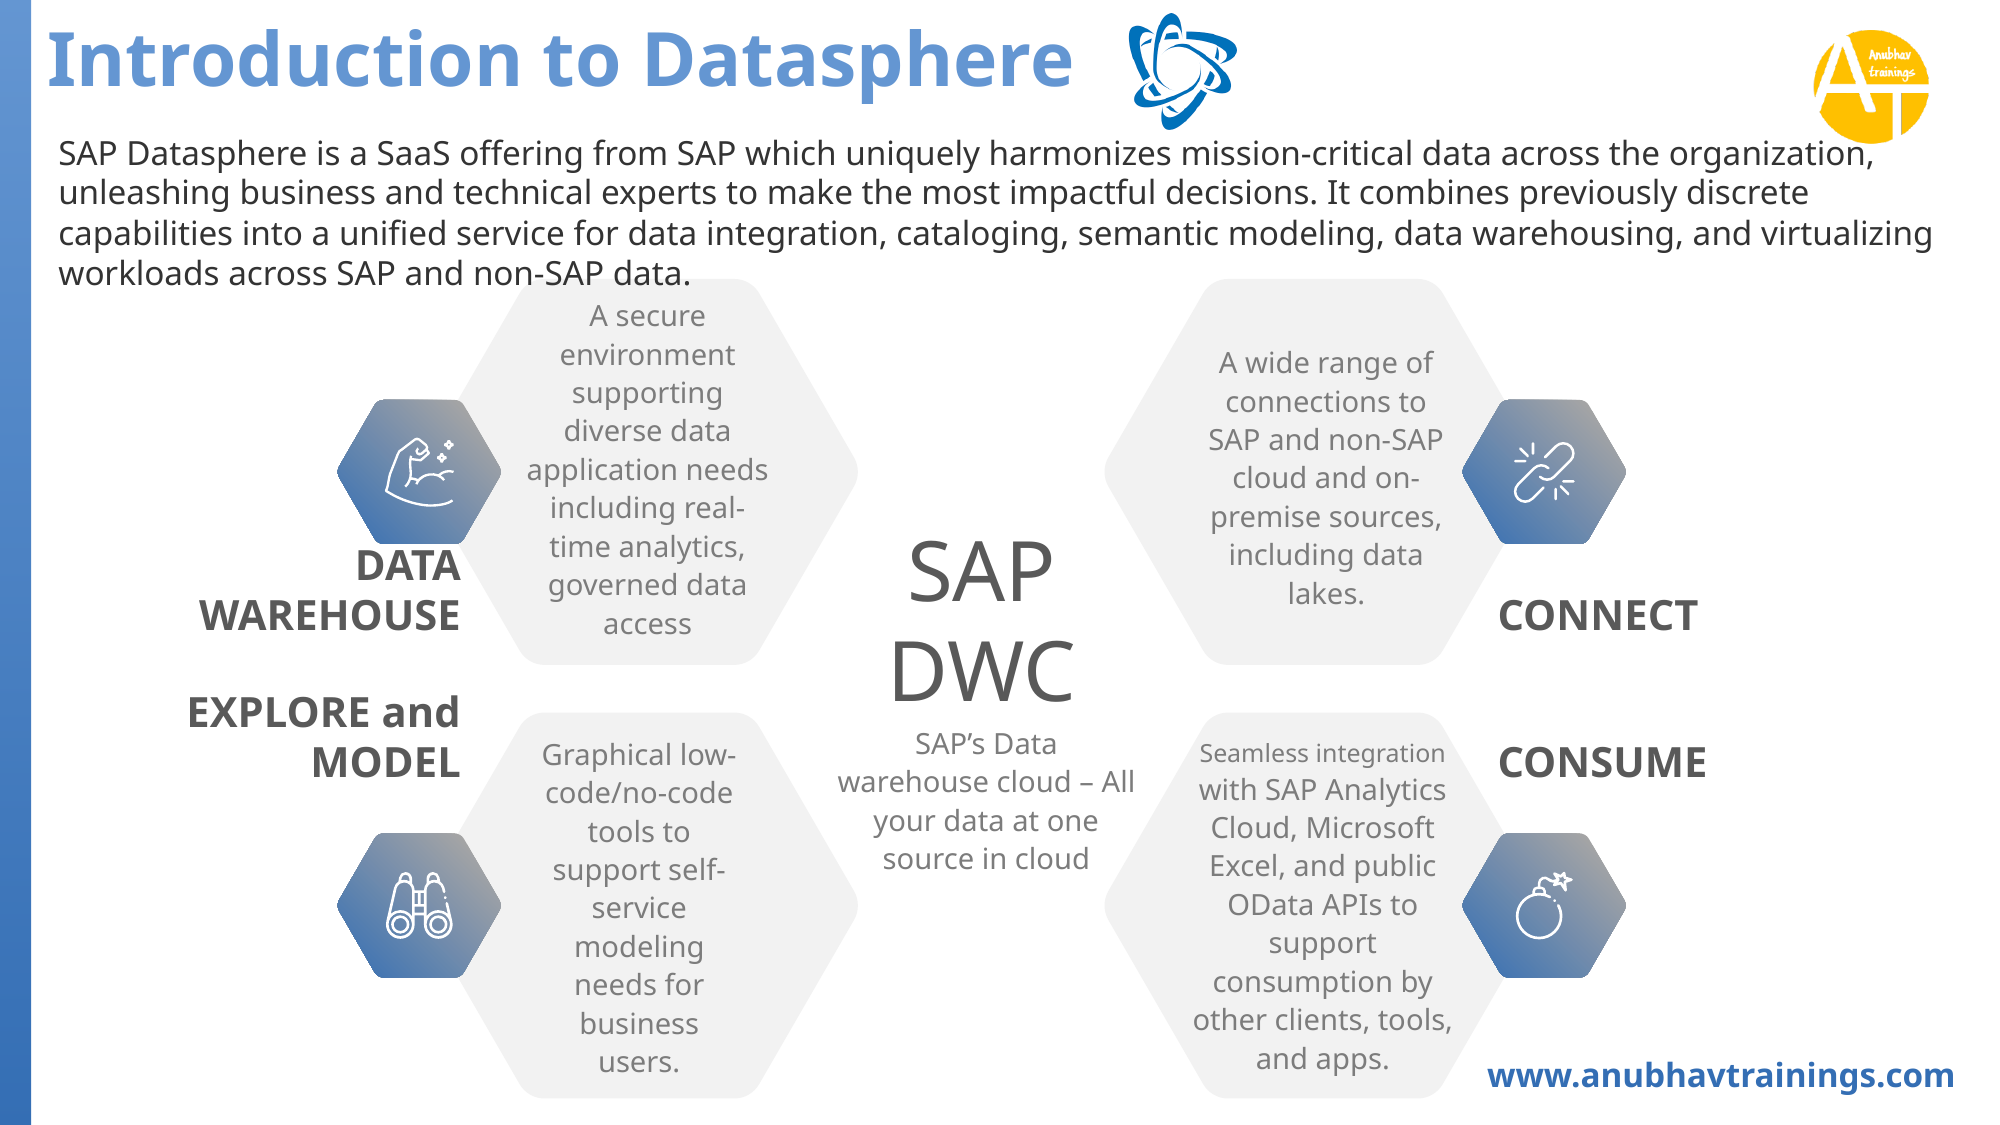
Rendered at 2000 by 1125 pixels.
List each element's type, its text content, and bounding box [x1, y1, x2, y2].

picture [1802, 22, 1935, 124]
text_box SAP Datasphere is a SaaS offering from SAP which uniquely harmonizes mission-critical data across the organization, unleashing business and technical experts to make the most impactful decisions. It combines previously discrete capabilities into a unified service for data integration, cataloging, semantic modeling, data warehousing, and virtualizing workloads across SAP and non-SAP data. [43, 124, 1969, 299]
picture [1120, 13, 1238, 131]
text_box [384, 436, 455, 507]
text_box Seamless integration with SAP Analytics Cloud, Microsoft Excel, and public OData APIs to support consumption by other clients, tools, and apps. [1186, 809, 1460, 1001]
text_box [1104, 712, 1505, 1099]
text_box [1104, 299, 1505, 665]
text_box Graphical low-code/no-code tools to support self-service modeling needs for business users. [538, 809, 740, 1002]
text_box [337, 399, 501, 542]
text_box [385, 871, 453, 940]
text_box [458, 712, 858, 1099]
text_box [457, 299, 858, 665]
text_box EXPLORE and MODEL [104, 686, 461, 787]
text_box [337, 833, 501, 978]
text_box [1462, 833, 1626, 978]
text_box CONNECT [1497, 588, 1854, 639]
text_box DATA WAREHOUSE [104, 538, 461, 639]
title Introduction to Datasphere [47, 0, 1644, 116]
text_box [1512, 440, 1577, 504]
text_box CONSUME [1497, 736, 1854, 787]
text_box A wide range of connections to SAP and non-SAP cloud and on-premise sources, including data lakes. [1201, 379, 1451, 572]
text_box [1462, 399, 1626, 544]
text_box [1515, 871, 1573, 940]
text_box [836, 580, 1137, 848]
text_box A secure environment supporting diverse data application needs including real-time analytics, governed data access [521, 371, 775, 563]
